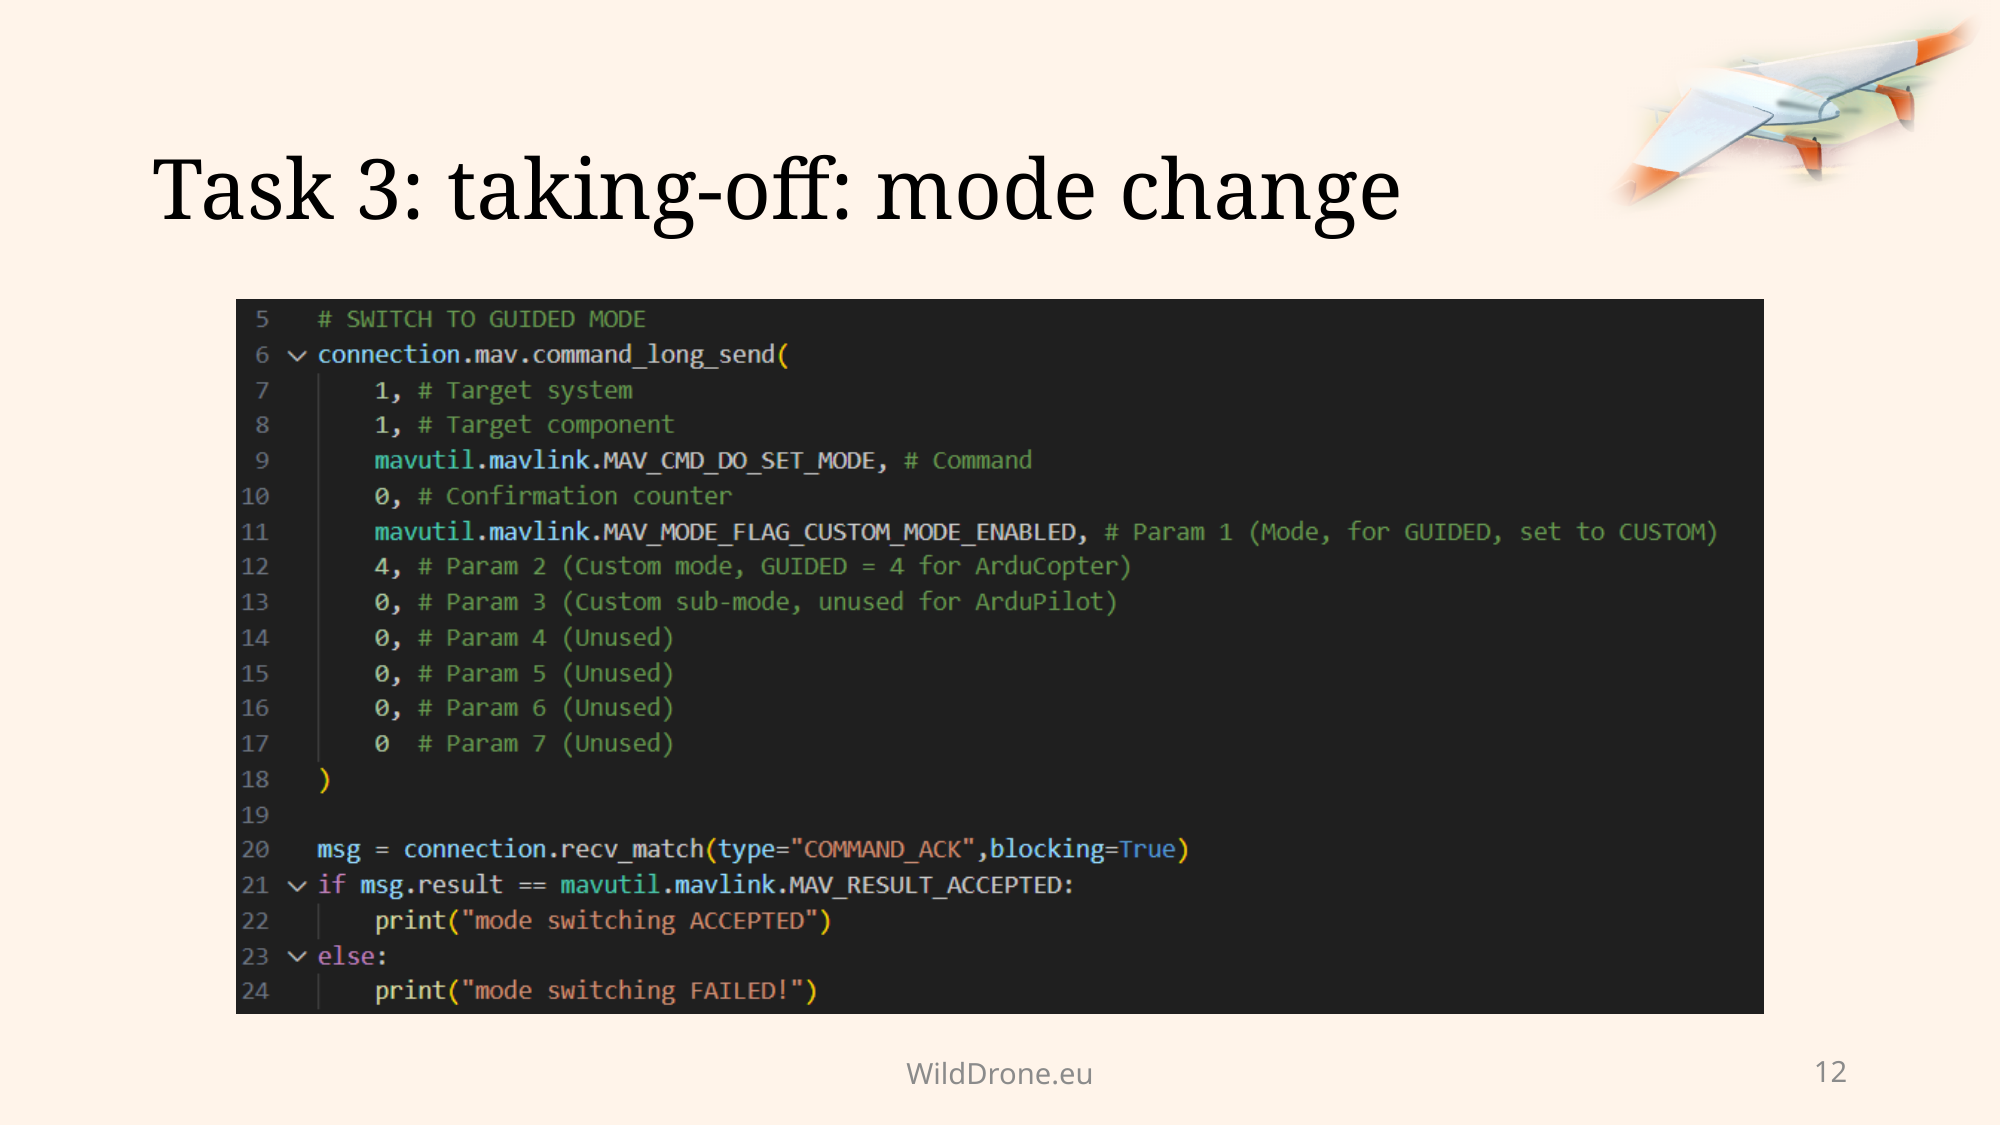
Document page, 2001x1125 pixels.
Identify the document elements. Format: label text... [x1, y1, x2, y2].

footer WildDrone.eu [662, 1042, 1338, 1103]
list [236, 299, 1764, 1014]
picture [1629, 43, 1956, 177]
slide_number 12 [1412, 1042, 1863, 1103]
title Task 3: taking-off: mode change [137, 59, 1863, 244]
text_box [1623, 37, 1962, 183]
